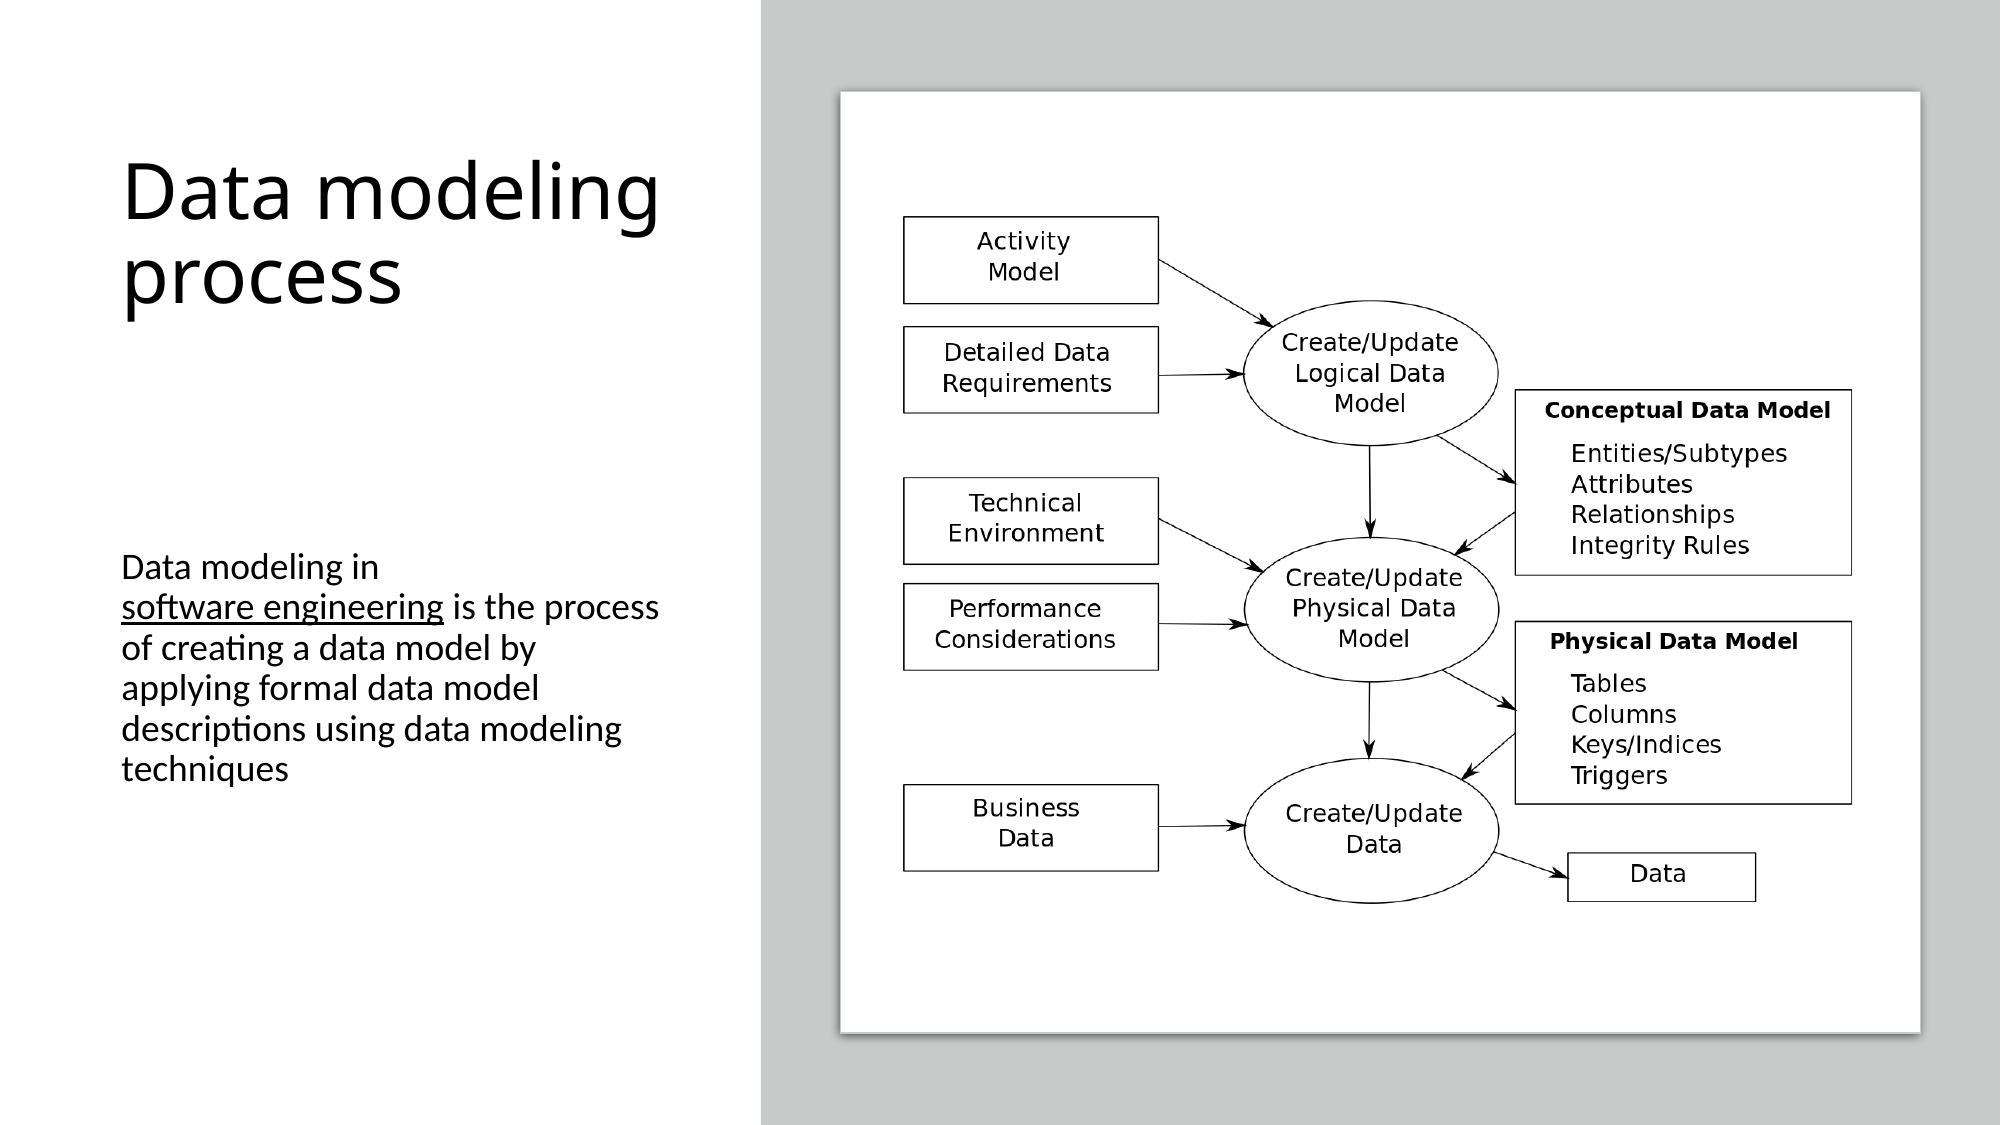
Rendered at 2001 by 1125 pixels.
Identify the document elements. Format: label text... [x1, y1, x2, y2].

picture [886, 199, 1875, 926]
text_box [760, 0, 2000, 1125]
text_box [839, 90, 1922, 1034]
title Data modeling process [106, 103, 682, 370]
text_box Data modeling in software engineering is the process of creating a data model by applying formal data model descriptions using data modeling techniques [106, 399, 682, 1021]
